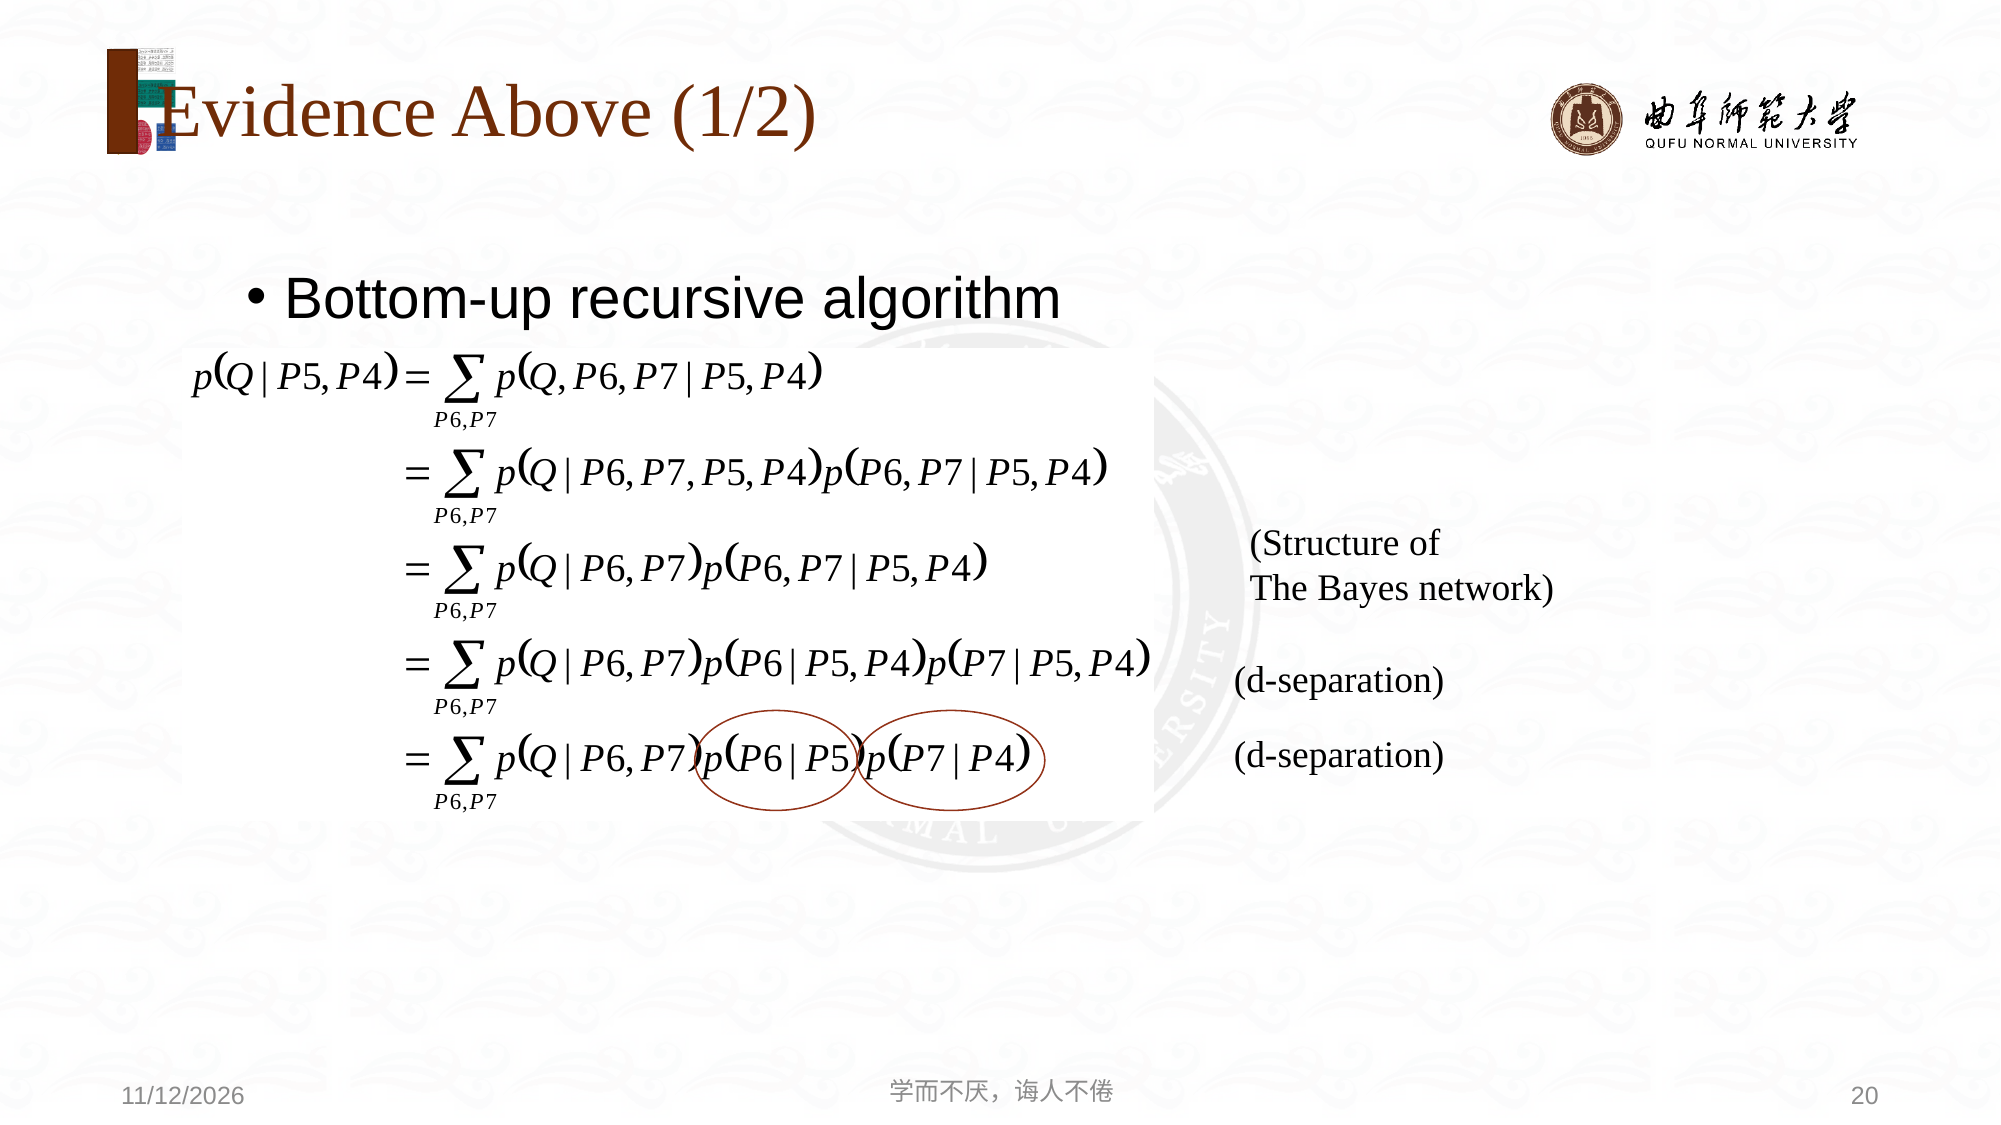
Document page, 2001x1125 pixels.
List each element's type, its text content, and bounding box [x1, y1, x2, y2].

text_box (d-separation) [1219, 722, 1460, 783]
text_box (Structure of The Bayes network) [1234, 510, 1570, 616]
picture [1543, 75, 1894, 158]
picture [108, 46, 176, 161]
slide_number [106, 1065, 557, 1125]
text_box Bottom-up recursive algorithm Ex. p(Q|P5, P4) [232, 260, 1508, 973]
title Evidence Above (1/2) [141, 62, 878, 161]
text_box (d-separation) [1219, 647, 1460, 708]
slide_number 20 [1443, 1065, 1894, 1125]
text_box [182, 347, 1154, 821]
footer 学而不厌，诲人不倦 [664, 1063, 1340, 1124]
